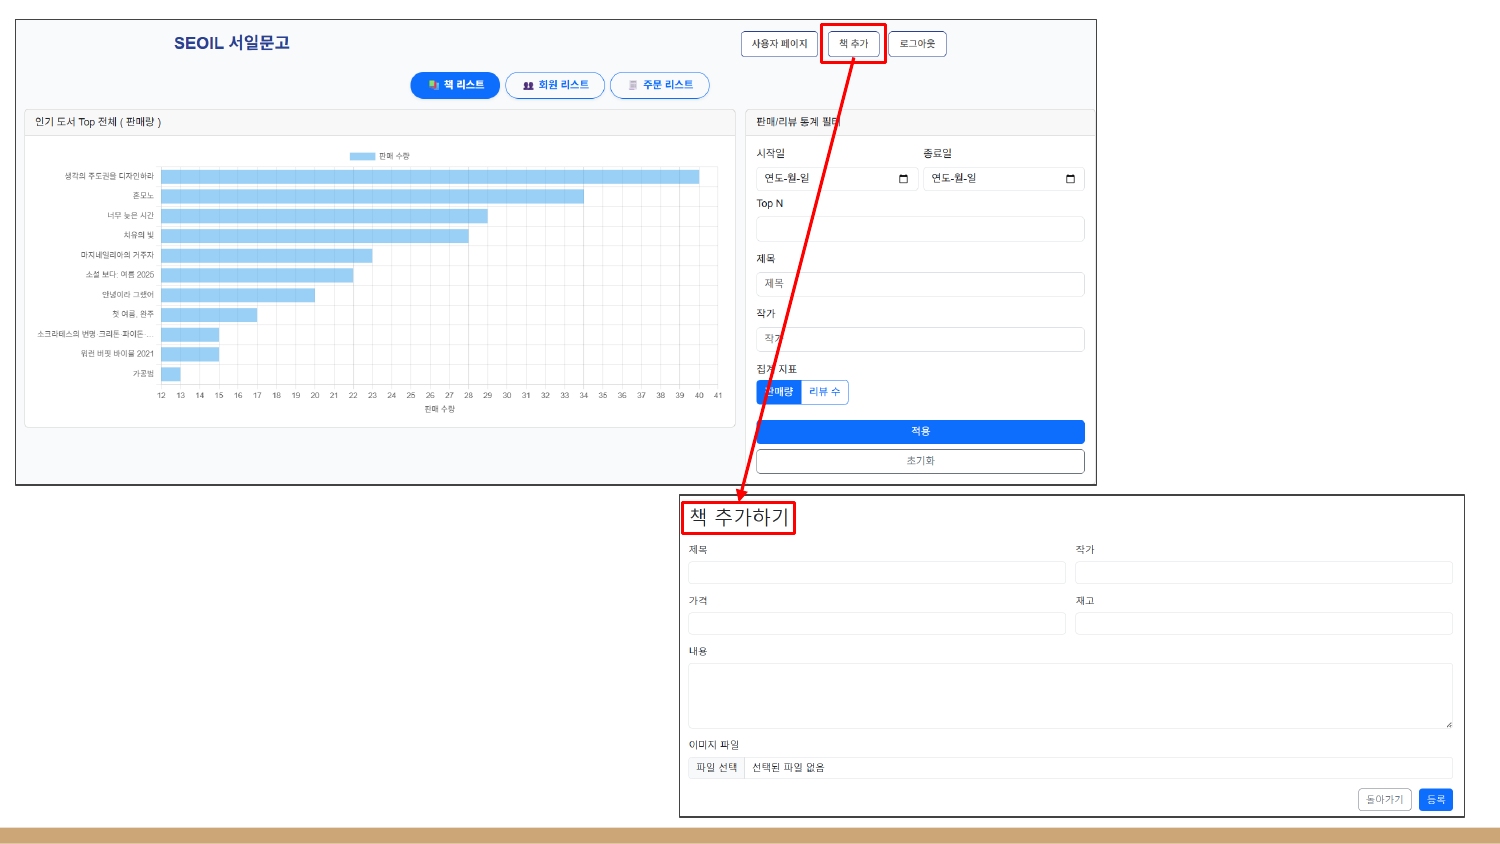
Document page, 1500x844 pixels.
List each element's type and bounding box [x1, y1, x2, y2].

text_box [738, 57, 855, 503]
picture [679, 495, 1464, 817]
picture [16, 19, 1096, 485]
